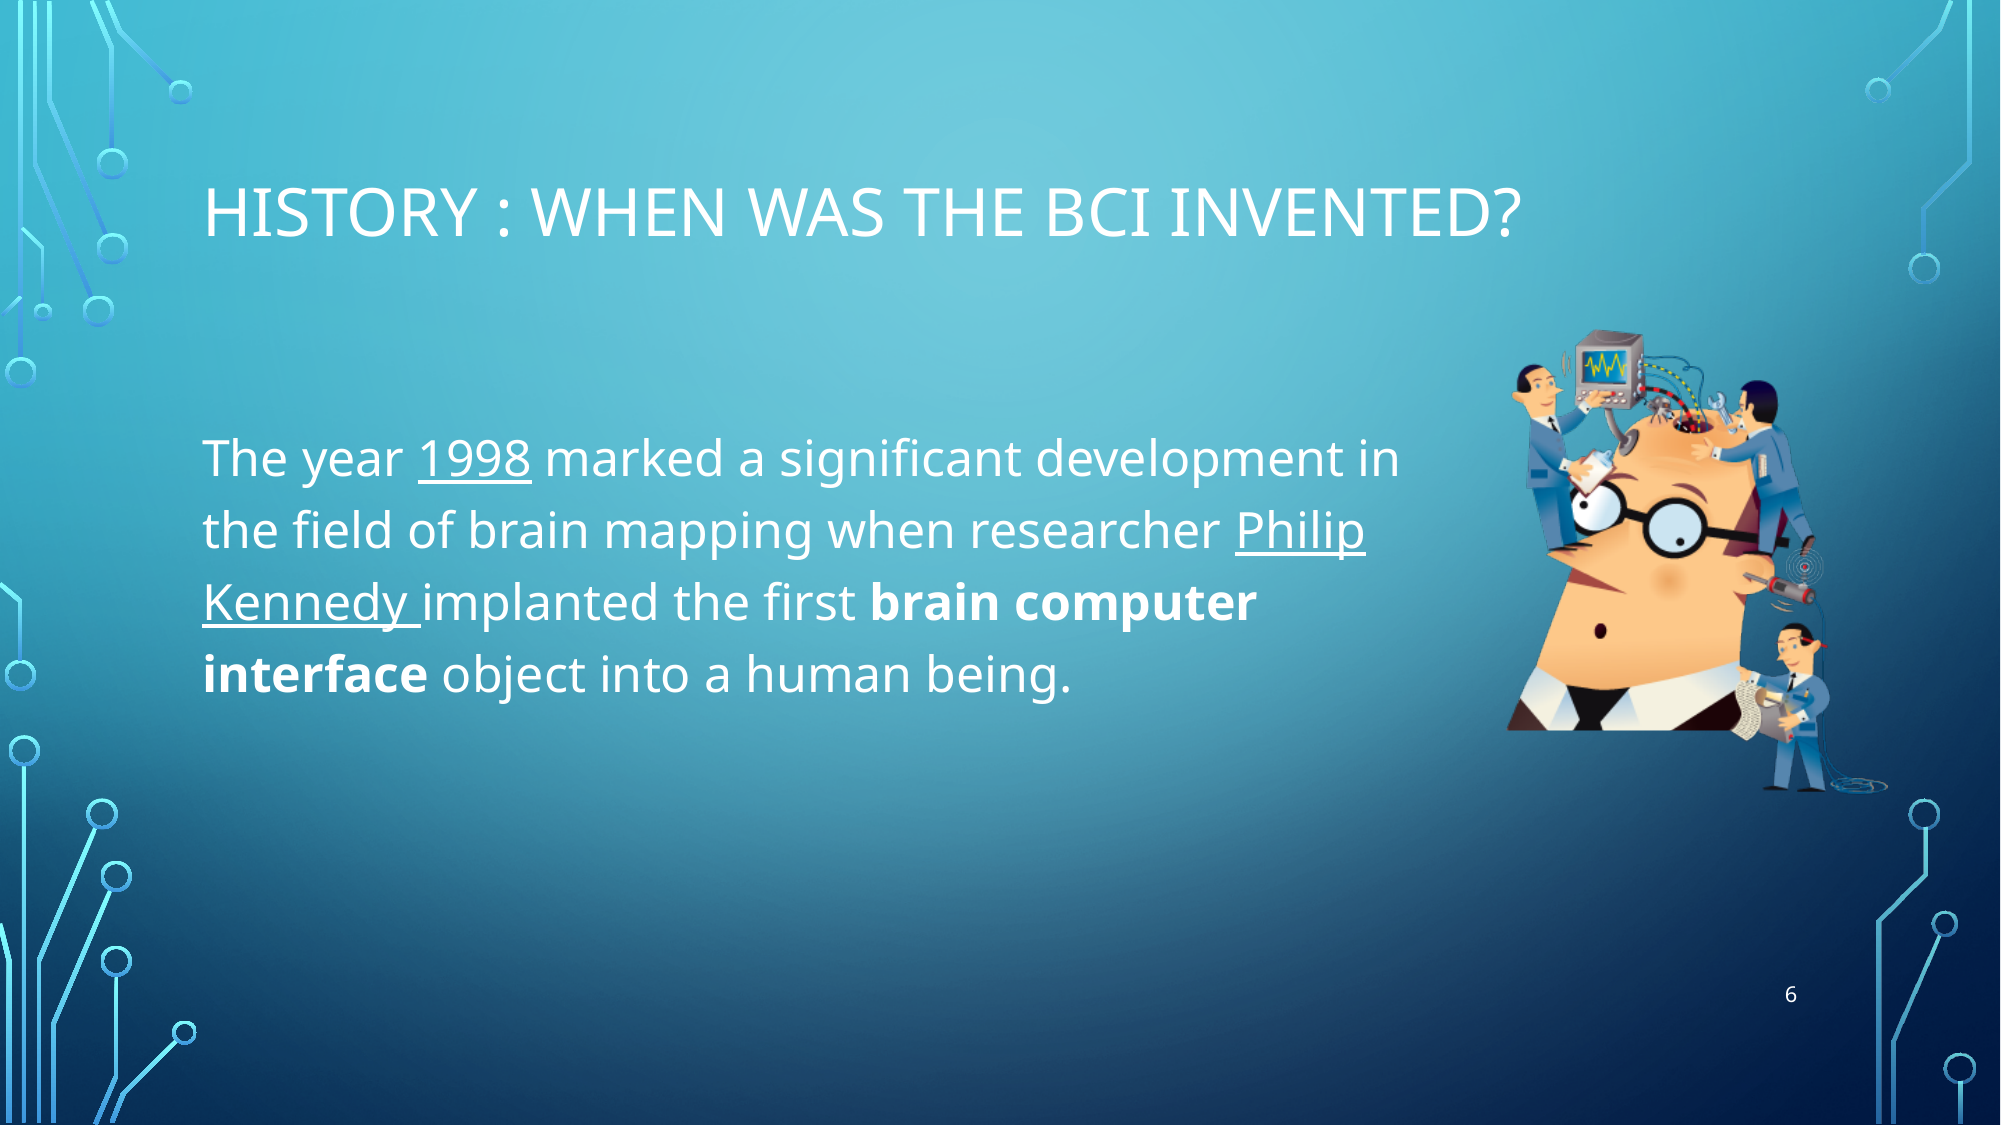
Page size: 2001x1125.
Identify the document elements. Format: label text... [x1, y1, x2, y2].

picture [1506, 328, 1888, 797]
title History : When was the Bci invented? [187, 99, 1813, 330]
list The year 1998 marked a significant development in the field of brain mapping when researcher Philip Kennedy implanted the first brain computer interface object into a human being. [187, 329, 1432, 789]
slide_number 6 [1685, 965, 1813, 1025]
